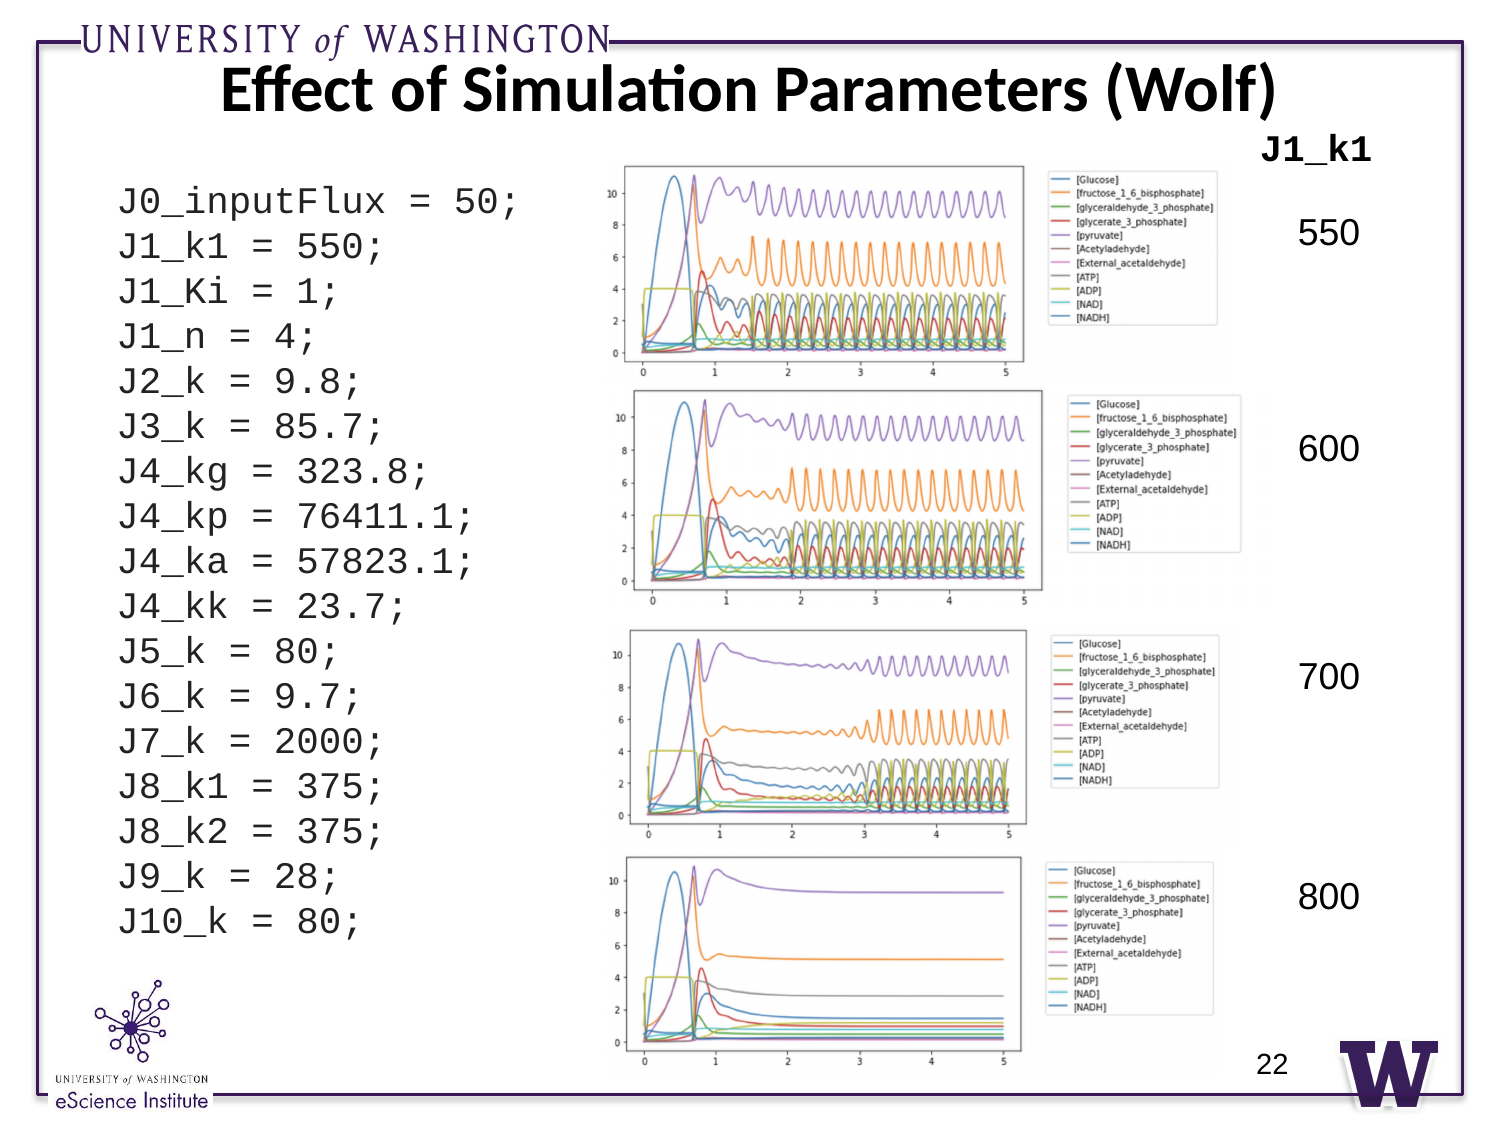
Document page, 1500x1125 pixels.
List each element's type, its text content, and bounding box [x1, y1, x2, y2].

text_box J0_inputFlux = 50; J1_k1 = 550; J1_Ki = 1; J1_n = 4; J2_k = 9.8; J3_k = 85.7; J4_kg = 323.8; J4_kp = 76411.1; J4_ka = 57823.1; J4_kk = 23.7; J5_k = 80; J6_k = 9.7; J7_k = 2000; J8_k1 = 375; J8_k2 = 375; J9_k = 28; J10_k = 80; [56, 168, 560, 949]
picture [1340, 1096, 1438, 1107]
text_box 550 [1283, 200, 1376, 261]
picture [603, 623, 1240, 1075]
text_box 600 [1283, 416, 1376, 477]
title Effect of Simulation Parameters (Wolf) [75, 37, 1425, 175]
text_box 700 [1283, 644, 1376, 705]
picture [48, 978, 213, 1113]
text_box 800 [1283, 864, 1376, 925]
picture [1340, 1041, 1438, 1093]
picture [81, 24, 609, 37]
picture [603, 158, 1268, 607]
text_box J1_k1 [1244, 116, 1388, 177]
slide_number 22 [1241, 1037, 1325, 1098]
